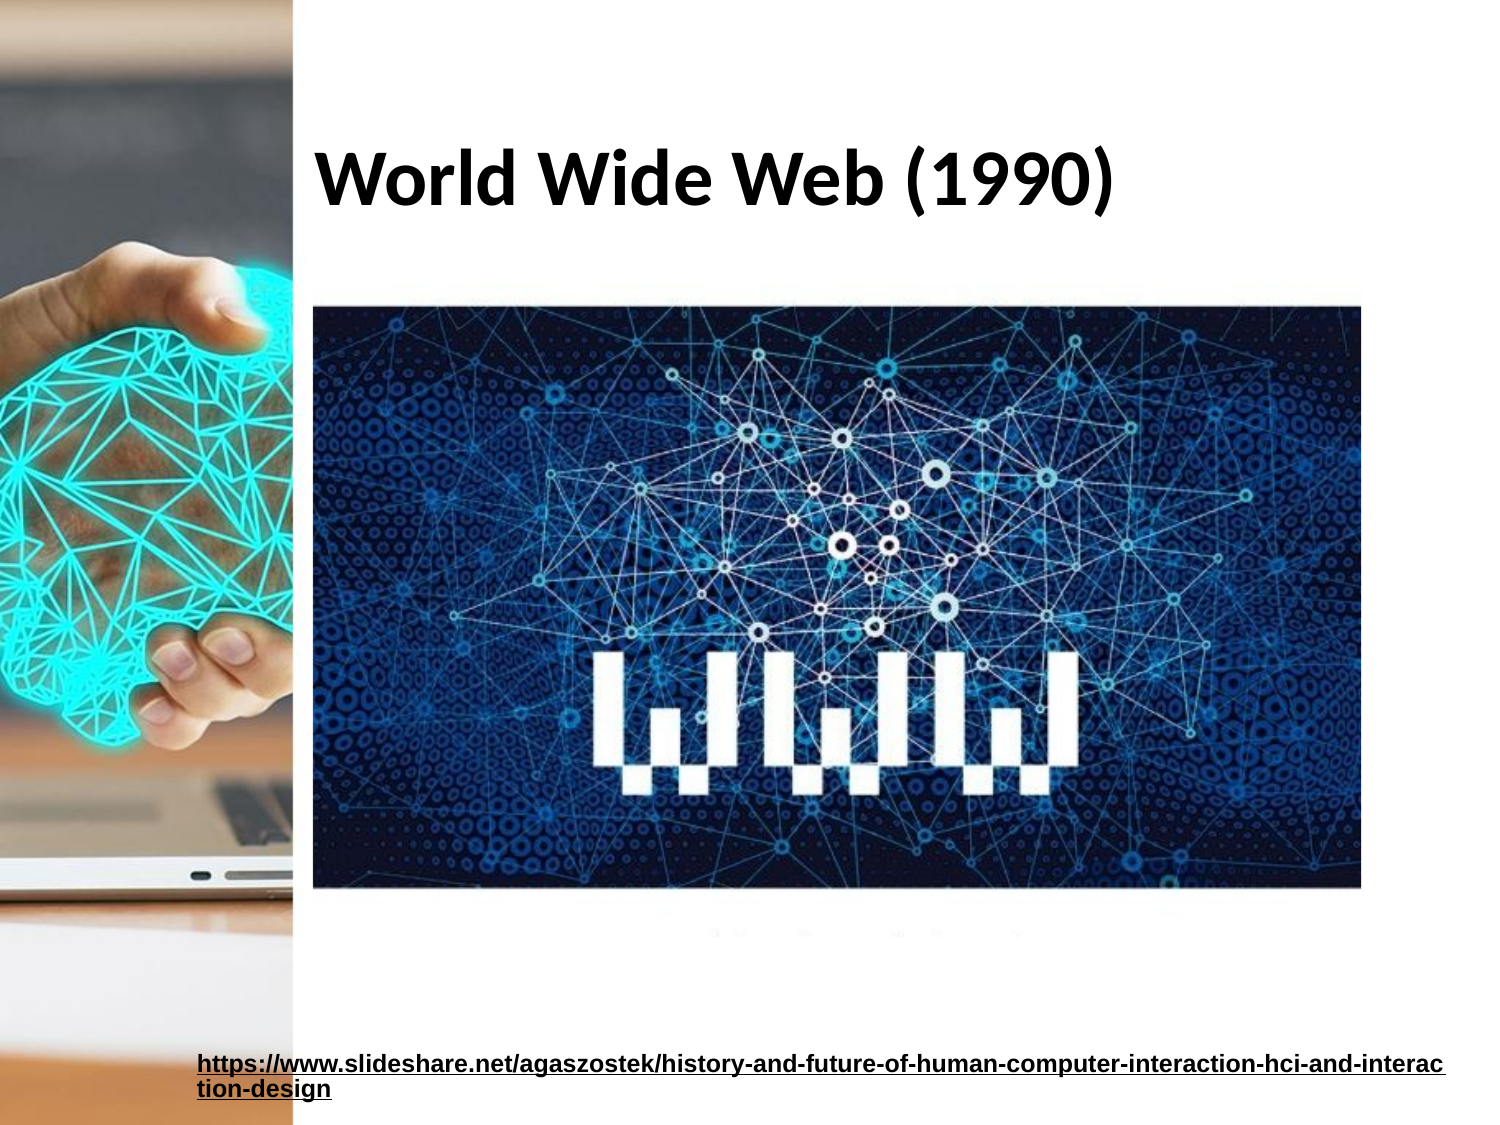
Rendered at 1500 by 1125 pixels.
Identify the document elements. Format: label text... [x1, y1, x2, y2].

text_box [312, 284, 1362, 937]
text_box https://www.slideshare.net/agaszostek/history-and-future-of-human-computer-interaction-hci-and-interaction-design [195, 1046, 1452, 1078]
picture [0, 0, 1500, 1125]
title World Wide Web (1990) [313, 77, 1165, 268]
